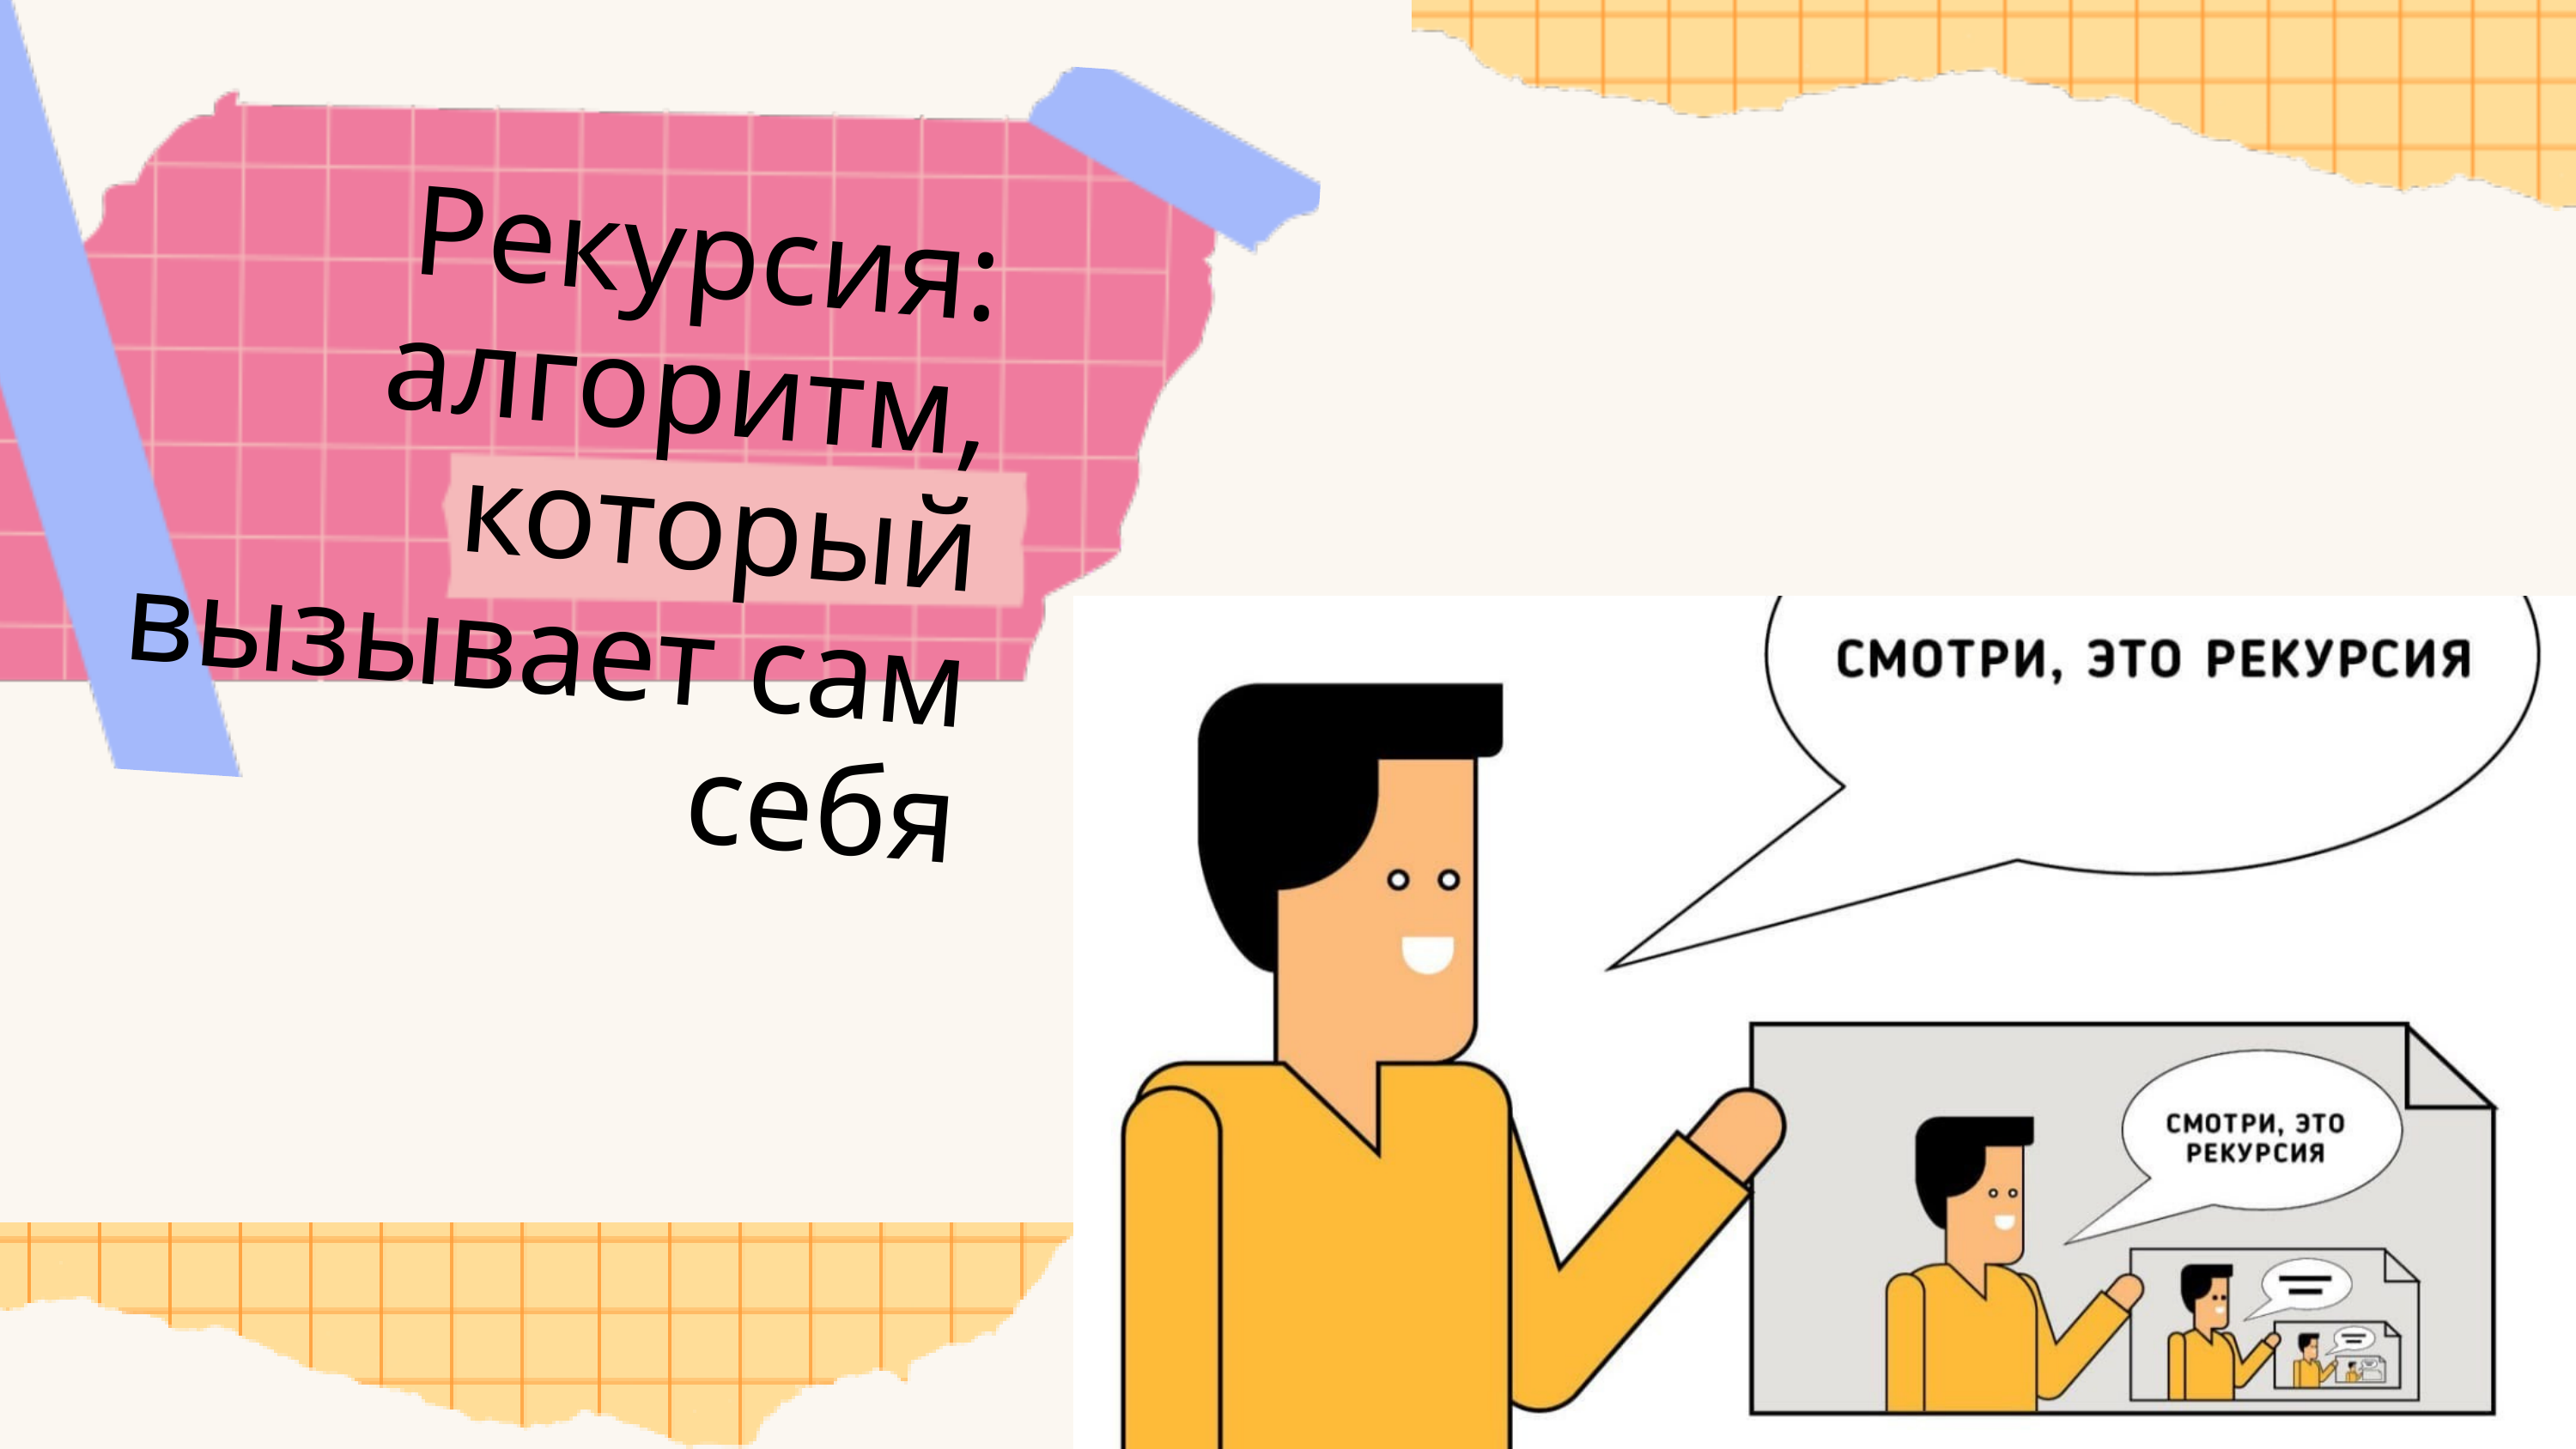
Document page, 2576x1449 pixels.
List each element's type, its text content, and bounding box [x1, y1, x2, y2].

text_box [0, 1222, 1073, 1449]
text_box [0, 0, 1327, 834]
text_box Рекурсия: алгоритм, который вызывает сам себя [0, 128, 1008, 1024]
text_box [1073, 596, 2576, 1449]
text_box [1412, 0, 2576, 211]
